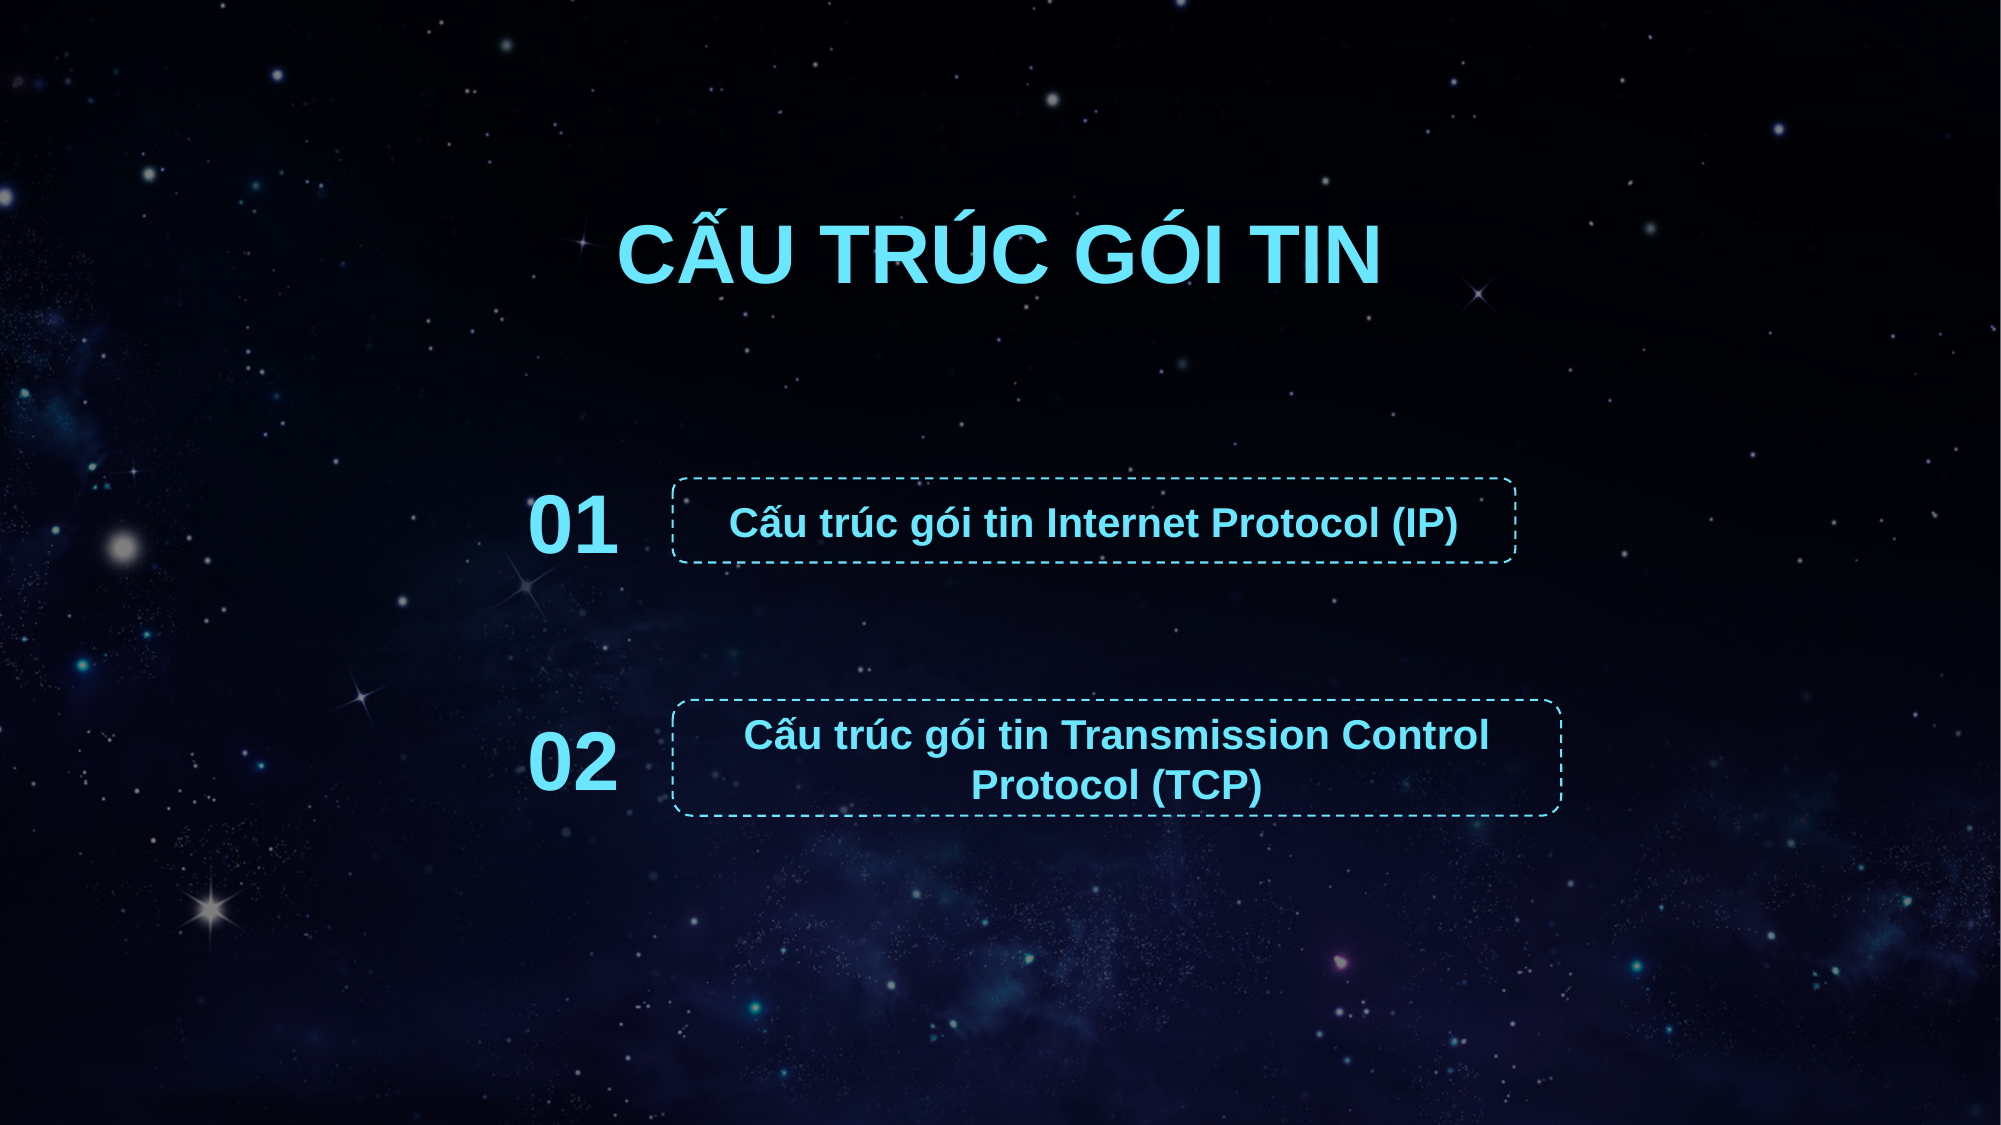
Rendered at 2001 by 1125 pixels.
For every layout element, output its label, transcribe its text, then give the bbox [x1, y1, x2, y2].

text_box 02 [500, 699, 635, 815]
picture [0, 0, 2001, 1125]
text_box Cấu trúc gói tin Transmission Control Protocol (TCP) [671, 698, 1563, 817]
text_box 01 [500, 462, 635, 578]
text_box CẤU TRÚC GÓI TIN [484, 193, 1516, 308]
text_box Cấu trúc gói tin Internet Protocol (IP) [671, 477, 1517, 564]
